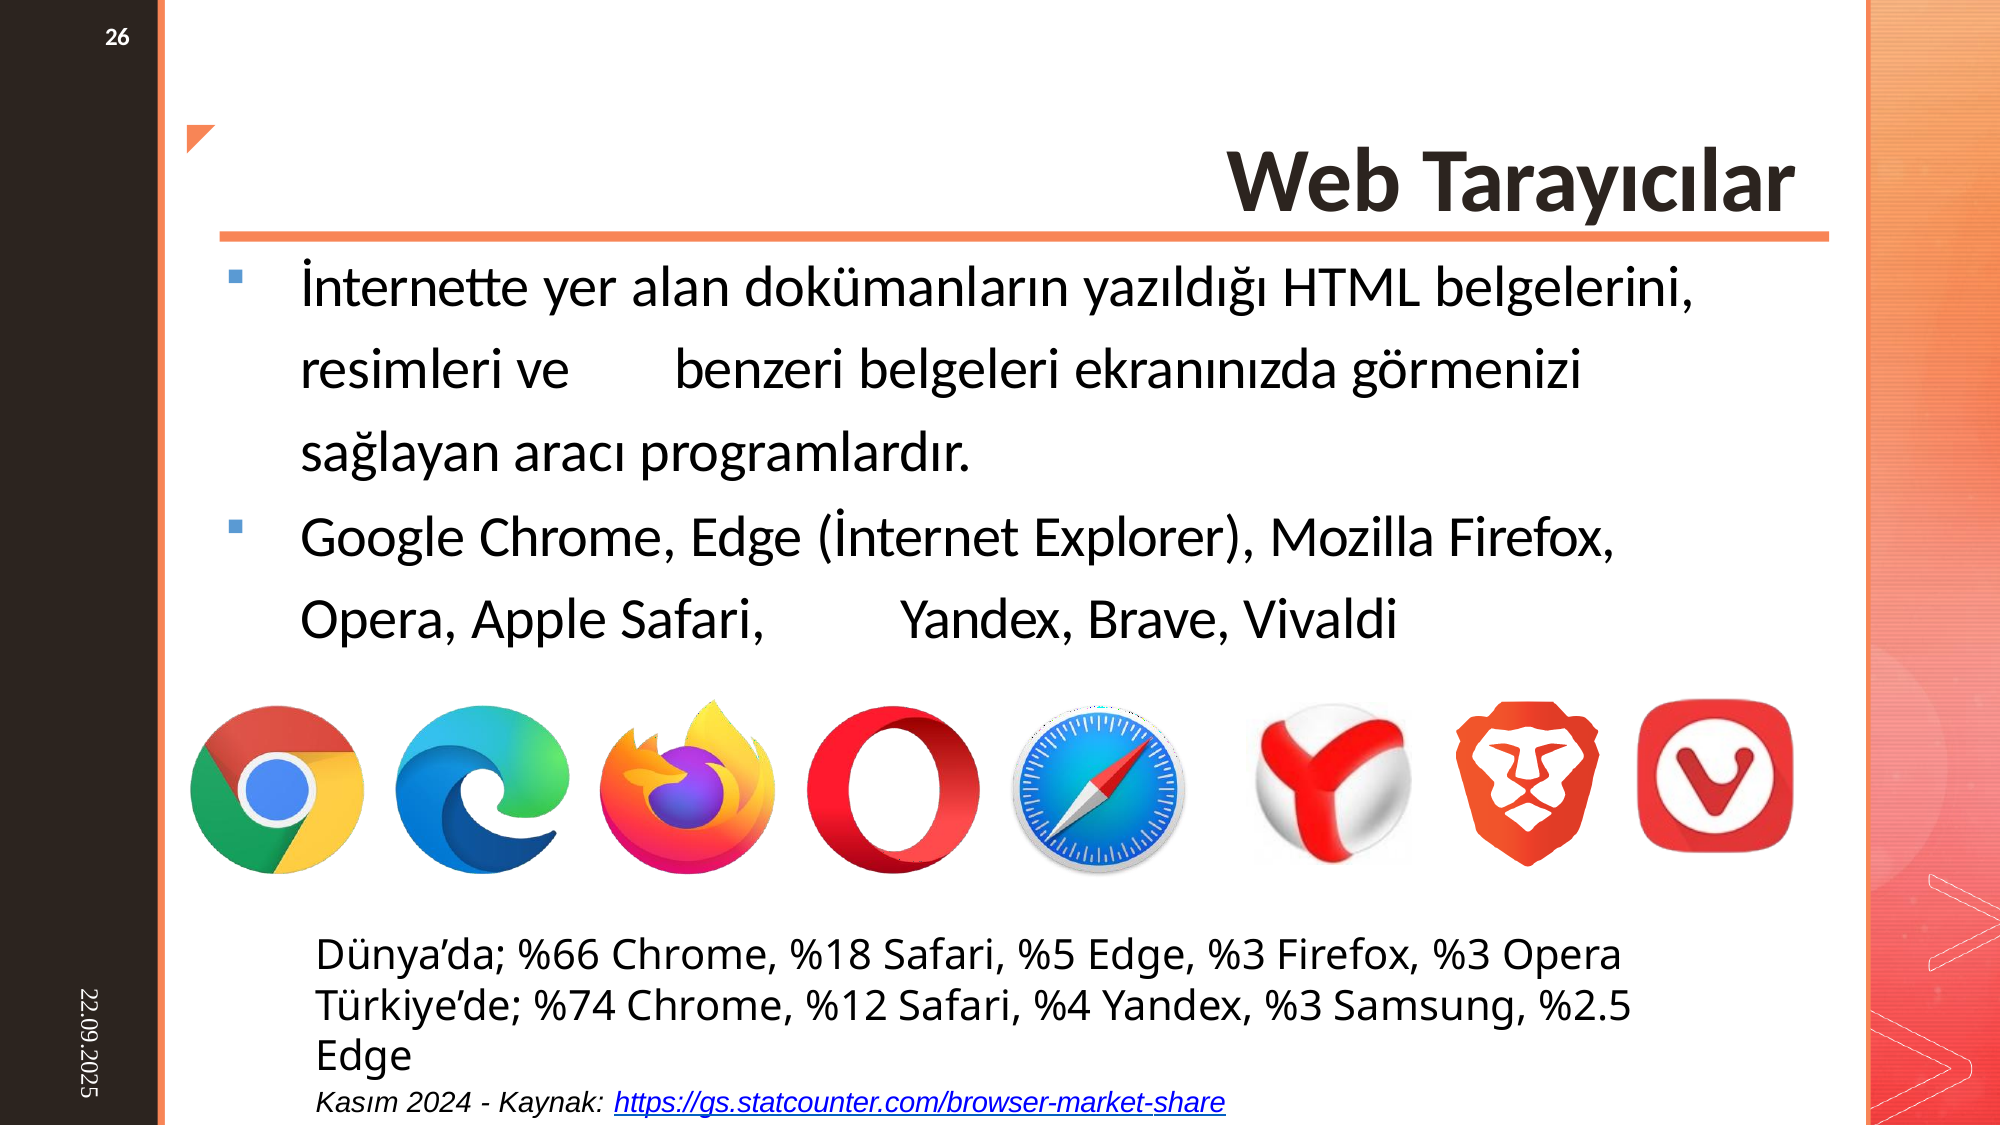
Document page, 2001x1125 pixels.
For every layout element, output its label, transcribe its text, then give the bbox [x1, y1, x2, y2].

text_box [1810, 231, 1830, 242]
picture [1871, 0, 2000, 1125]
text_box Dünya’da; %66 Chrome, %18 Safari, %5 Edge, %3 Firefox, %3 Opera Türkiye’de; %74 Chrome, %12 Safari, %4 Yandex, %3 Samsung, %2.5 Edge Kasım 2024 - Kaynak: https://gs.statcounter.com/browser-market-share [313, 1103, 1729, 1119]
title Web Tarayıcılar [1224, 117, 1810, 308]
text_box İnternette yer alan dokümanların yazıldığı HTML belgelerini, resimleri ve benzeri belgeleri ekranınızda görmenizi sağlayan aracı programlardır. Google Chrome, Edge (İnternet Explorer), Mozilla Firefox, Opera, Apple Safari, Yandex, Brave, Vivaldi [222, 233, 1788, 651]
text_box 26 [102, 18, 133, 51]
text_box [174, 690, 1804, 1092]
text_box [219, 231, 1224, 242]
text_box ◤ [184, 109, 223, 157]
text_box 22.09.2025 [73, 986, 106, 1101]
